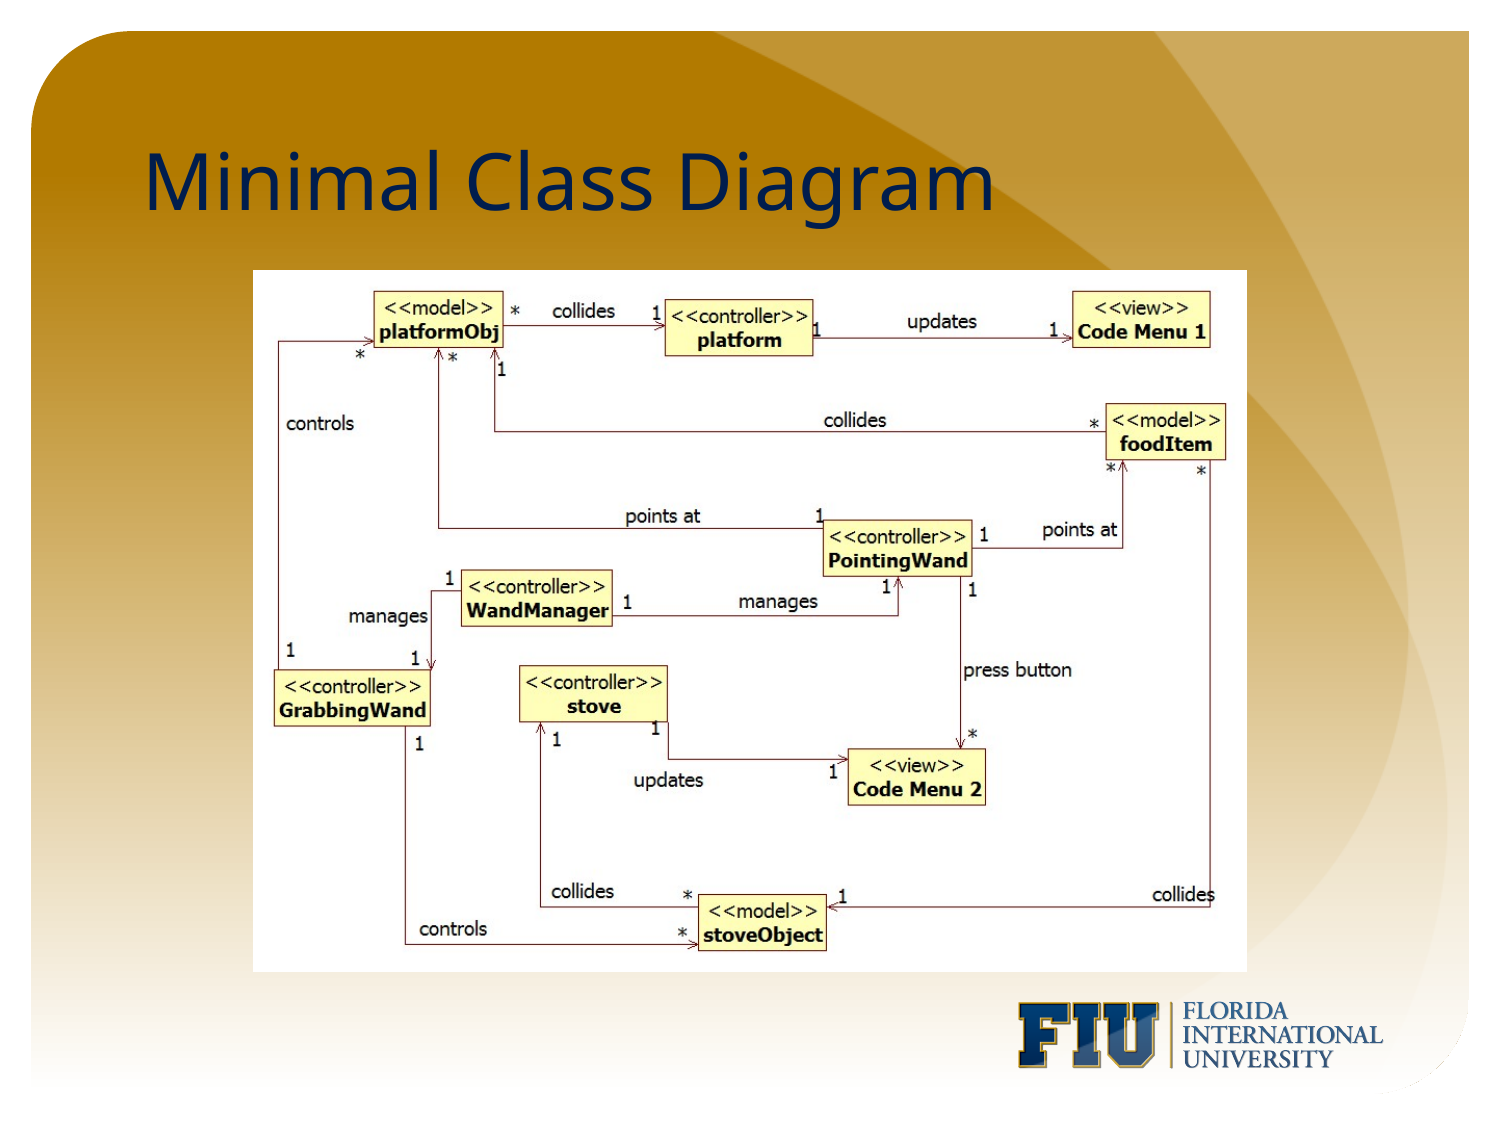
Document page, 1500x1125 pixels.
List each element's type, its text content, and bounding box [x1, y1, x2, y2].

picture [24, 30, 1473, 1094]
title Minimal Class Diagram [127, 62, 1372, 234]
list [127, 299, 1372, 991]
